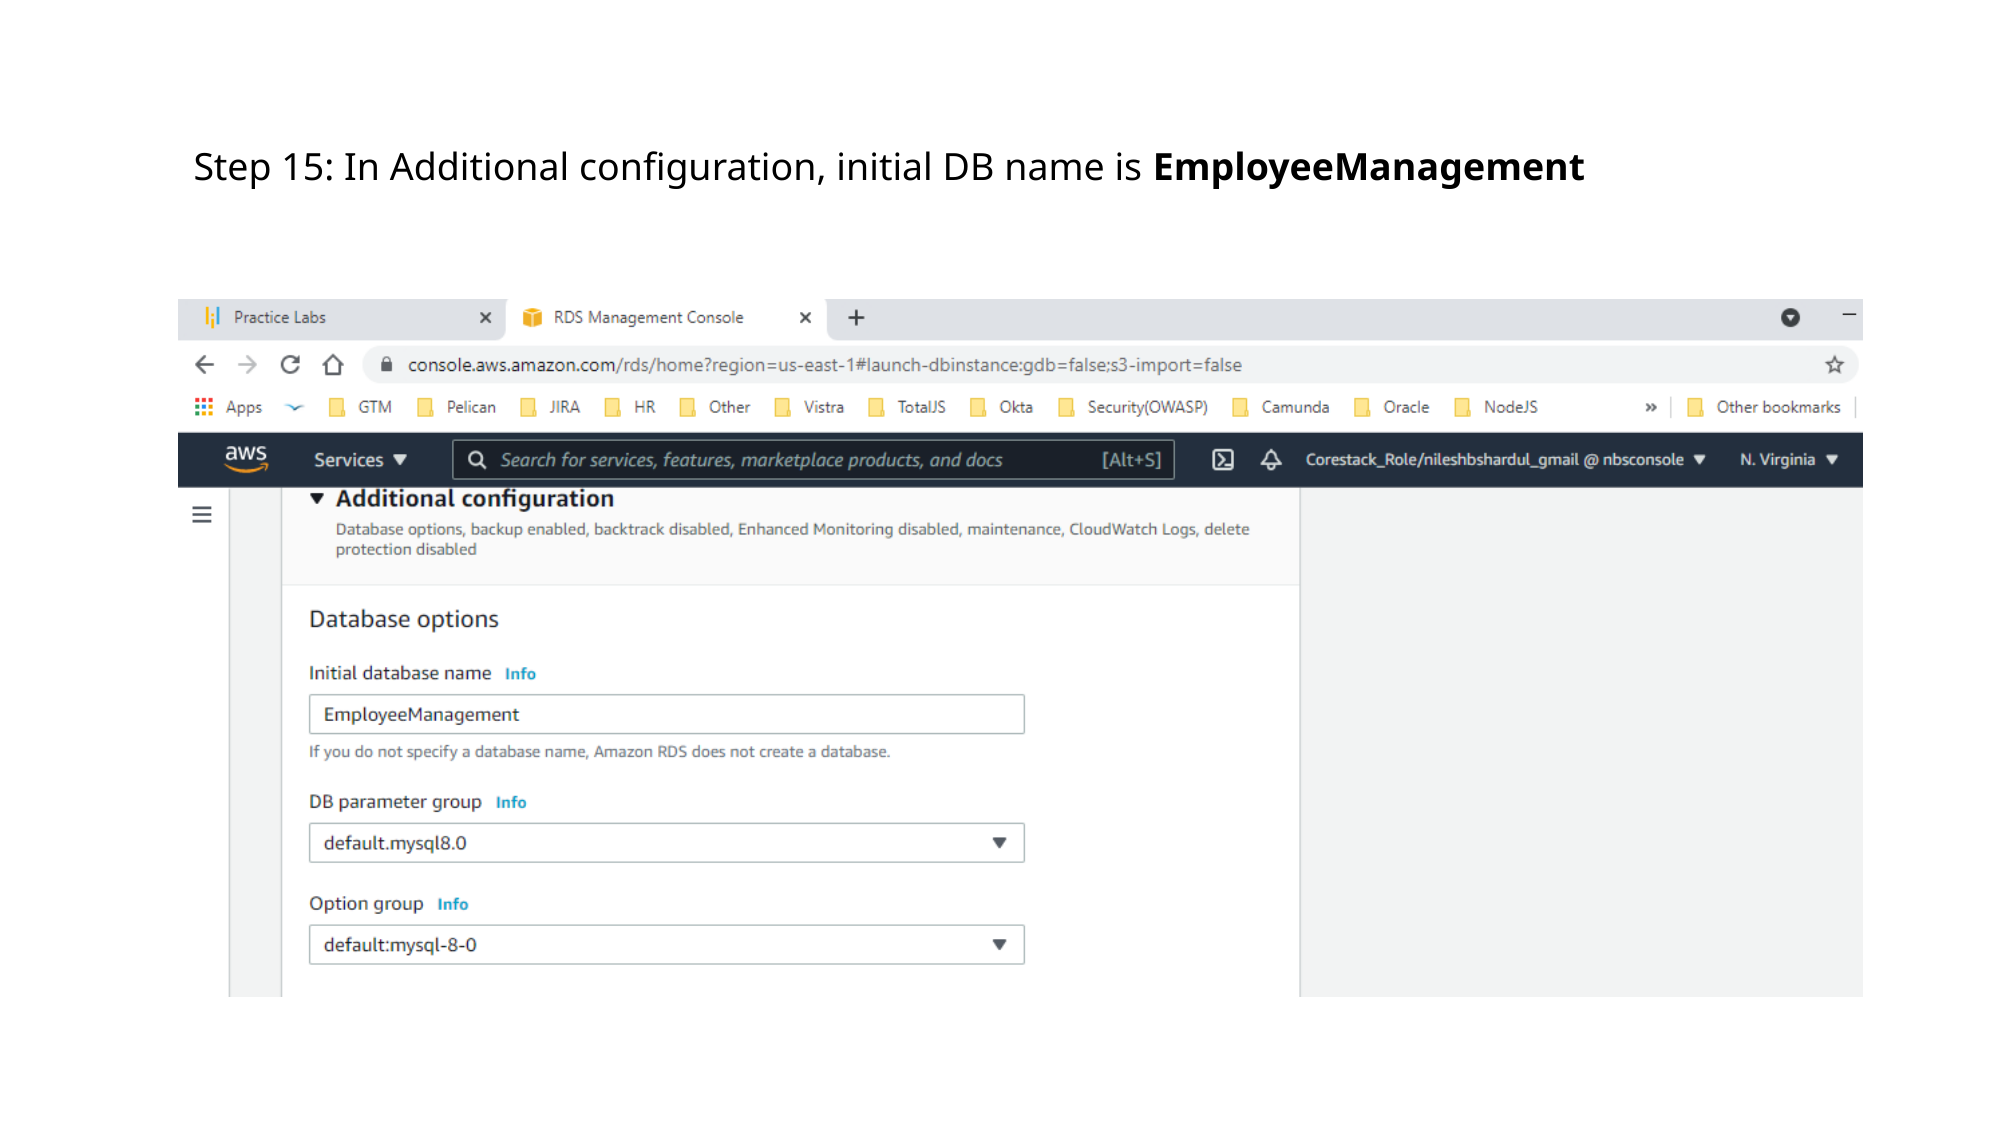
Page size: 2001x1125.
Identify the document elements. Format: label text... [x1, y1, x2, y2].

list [178, 299, 1863, 997]
title Step 15: In Additional configuration, initial DB name is EmployeeManagement [178, 59, 1863, 278]
